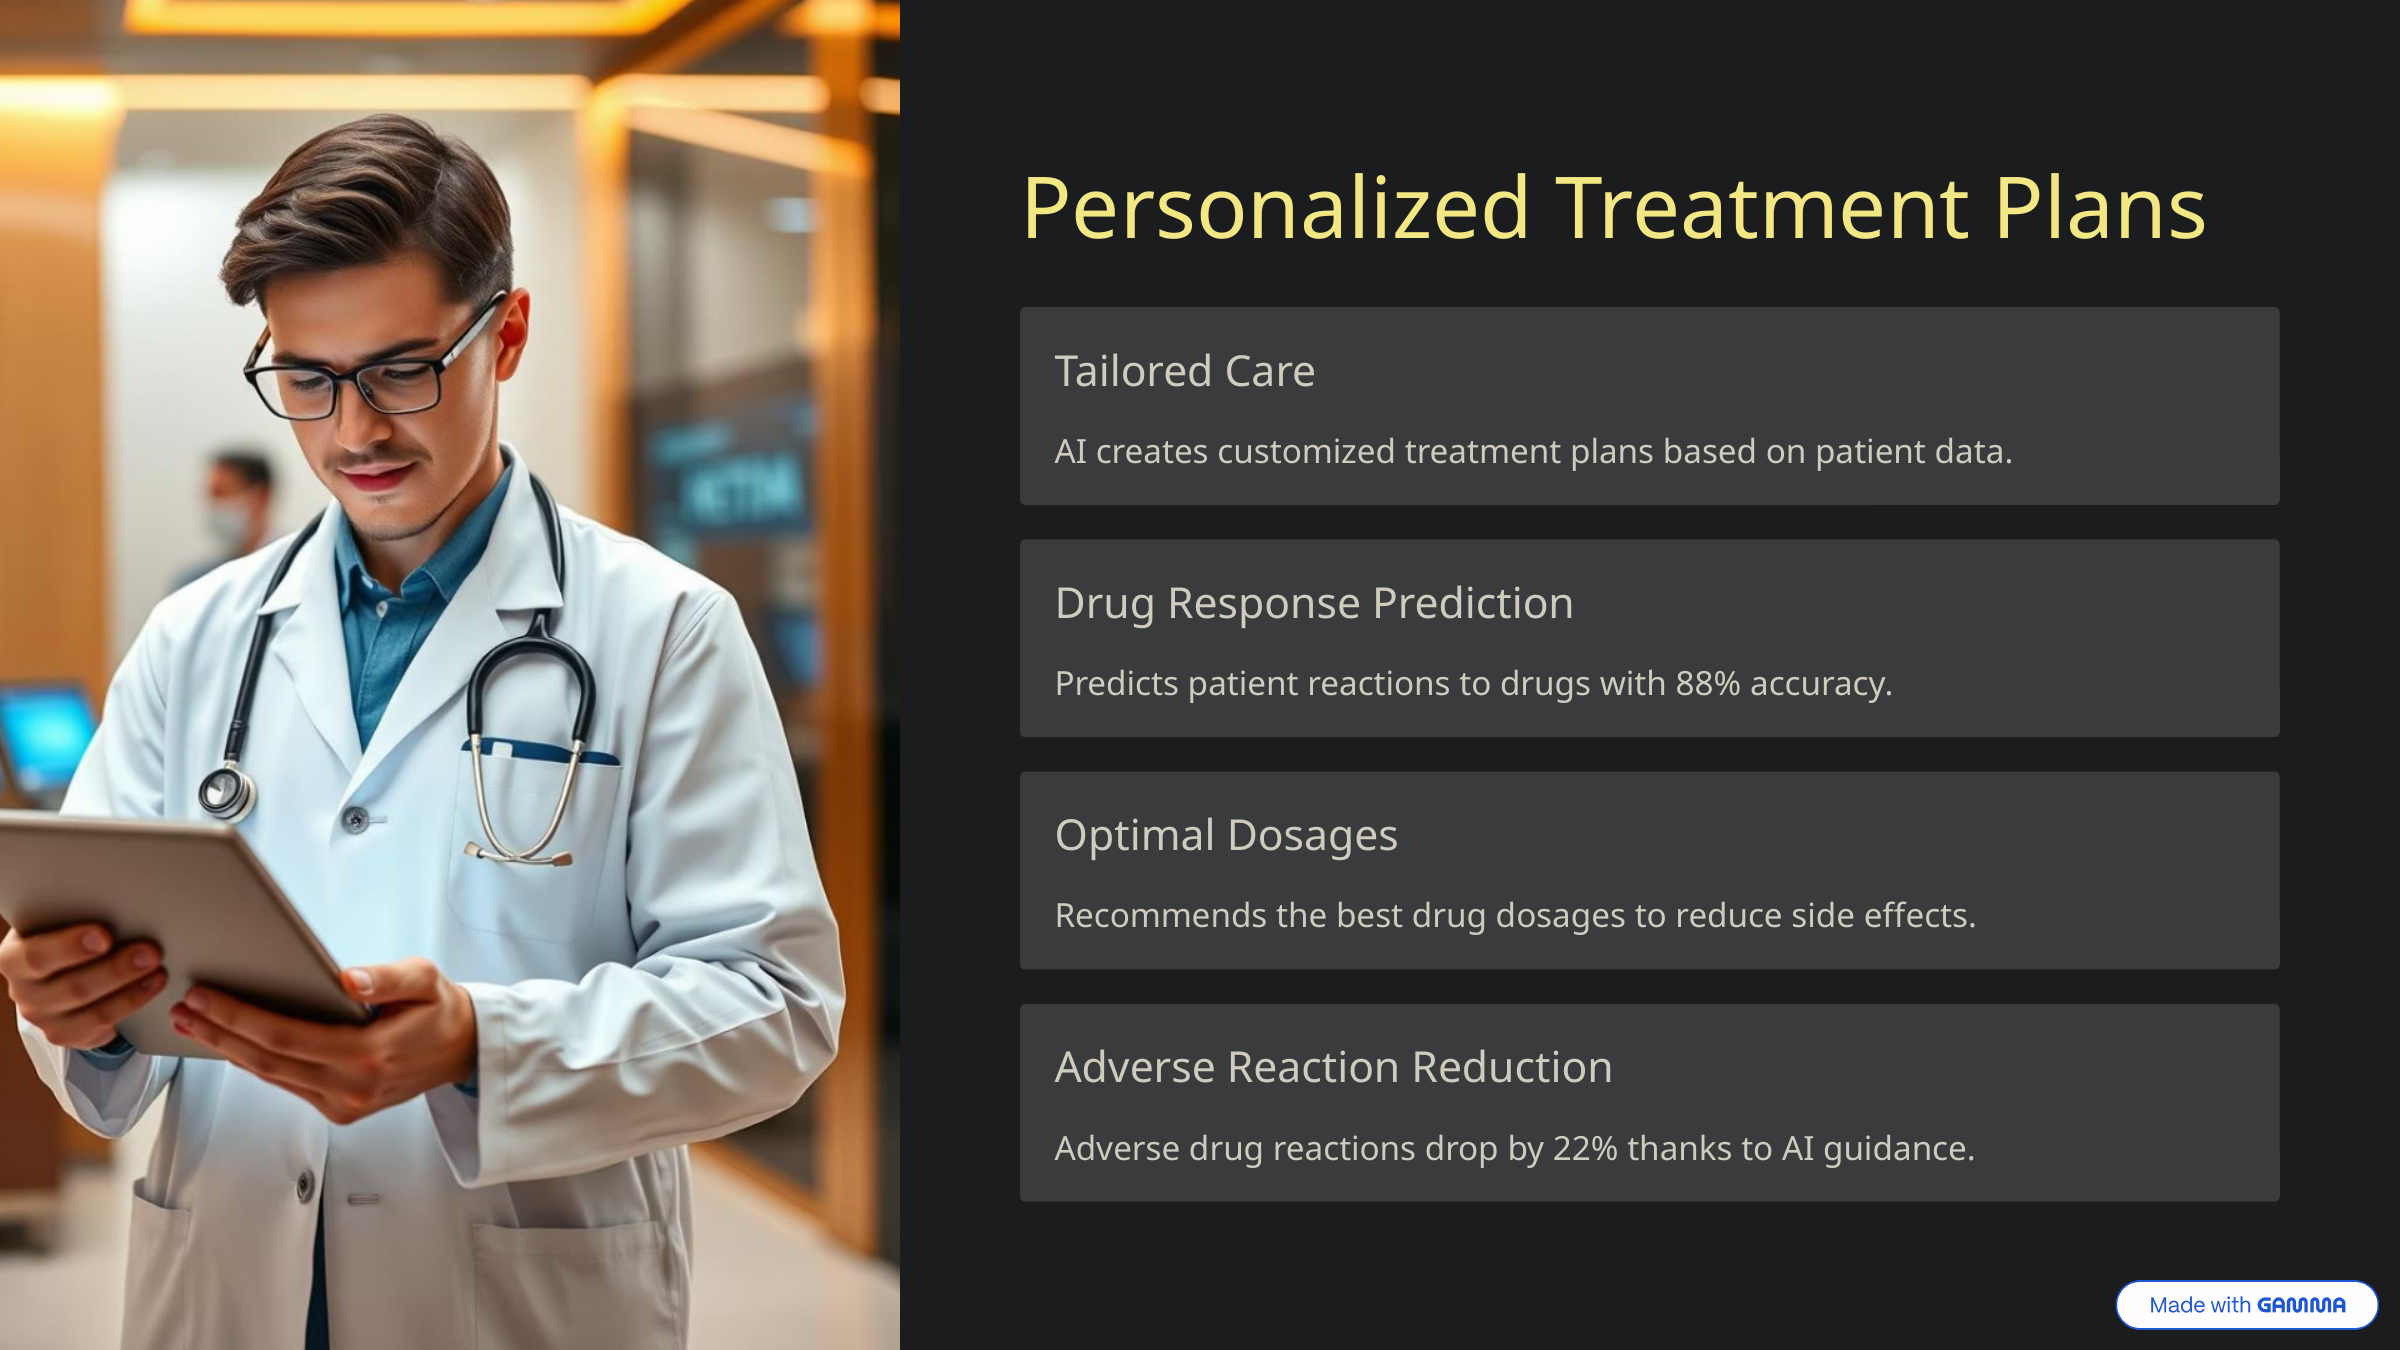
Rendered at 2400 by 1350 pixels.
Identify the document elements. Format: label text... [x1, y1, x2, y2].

text_box Recommends the best drug dosages to reduce side effects. [1054, 880, 2246, 936]
text_box [1020, 539, 2280, 738]
text_box Drug Response Prediction [1054, 573, 1598, 628]
picture [0, 0, 900, 1350]
text_box Personalized Treatment Plans [1020, 148, 2255, 256]
text_box [1020, 307, 2280, 506]
text_box Tailored Care [1054, 341, 1484, 396]
text_box AI creates customized treatment plans based on patient data. [1054, 415, 2246, 471]
text_box Adverse Reaction Reduction [1054, 1038, 1639, 1092]
text_box [1020, 771, 2280, 970]
text_box Adverse drug reactions drop by 22% thanks to AI guidance. [1054, 1112, 2246, 1168]
text_box [1020, 1003, 2280, 1202]
text_box Predicts patient reactions to drugs with 88% accuracy. [1054, 647, 2246, 703]
picture [2106, 1271, 2389, 1339]
text_box Optimal Dosages [1054, 805, 1484, 860]
